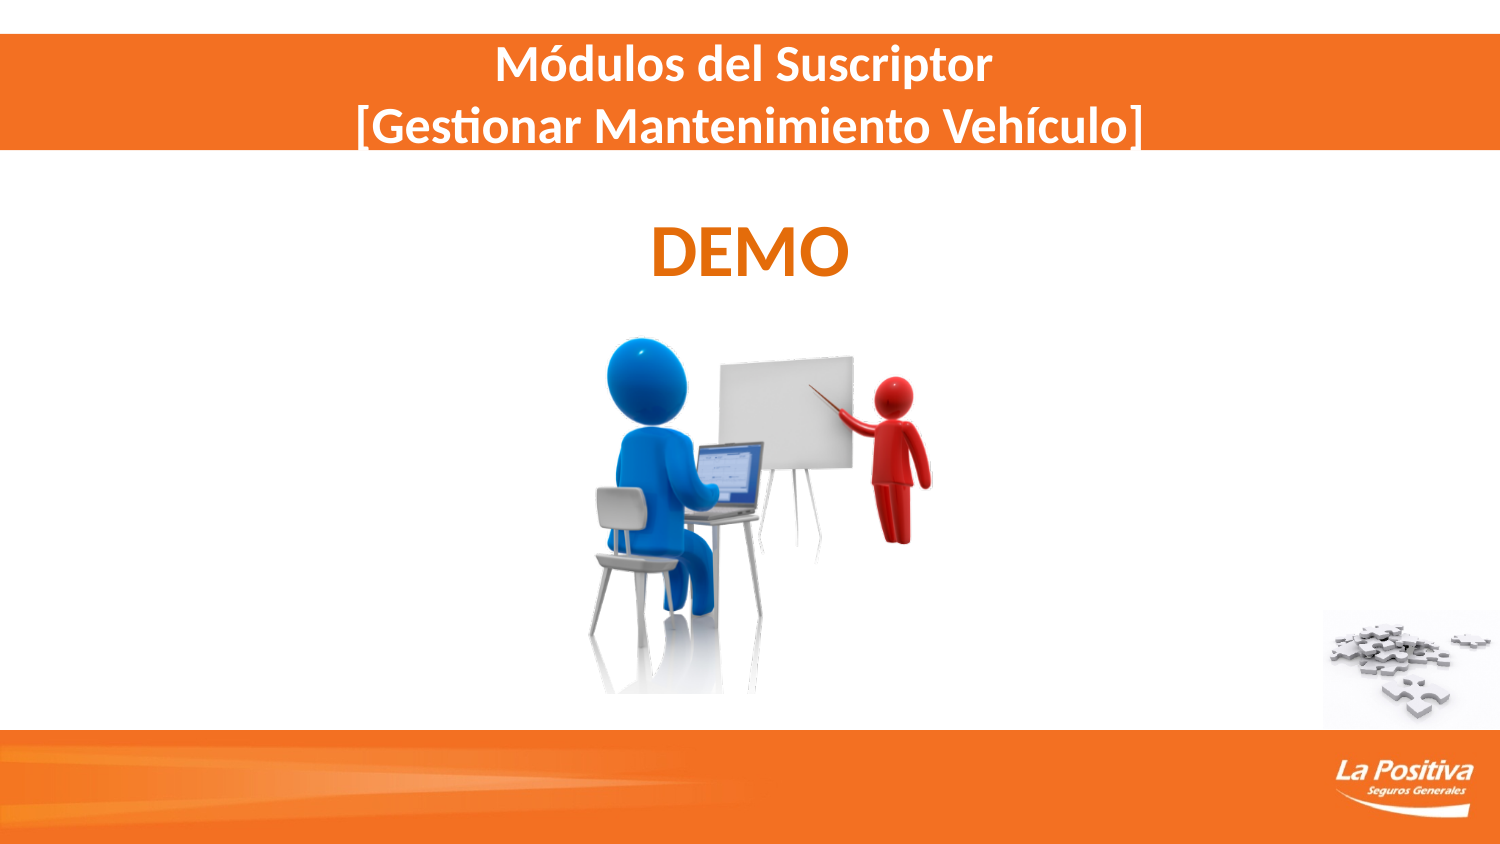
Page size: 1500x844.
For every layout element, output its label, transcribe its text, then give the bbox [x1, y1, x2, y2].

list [525, 299, 989, 694]
picture [0, 730, 1500, 844]
text_box DEMO [0, 193, 1500, 299]
picture [1322, 610, 1500, 729]
title Módulos del Suscriptor [Gestionar Mantenimiento Vehículo] [0, 33, 1500, 151]
